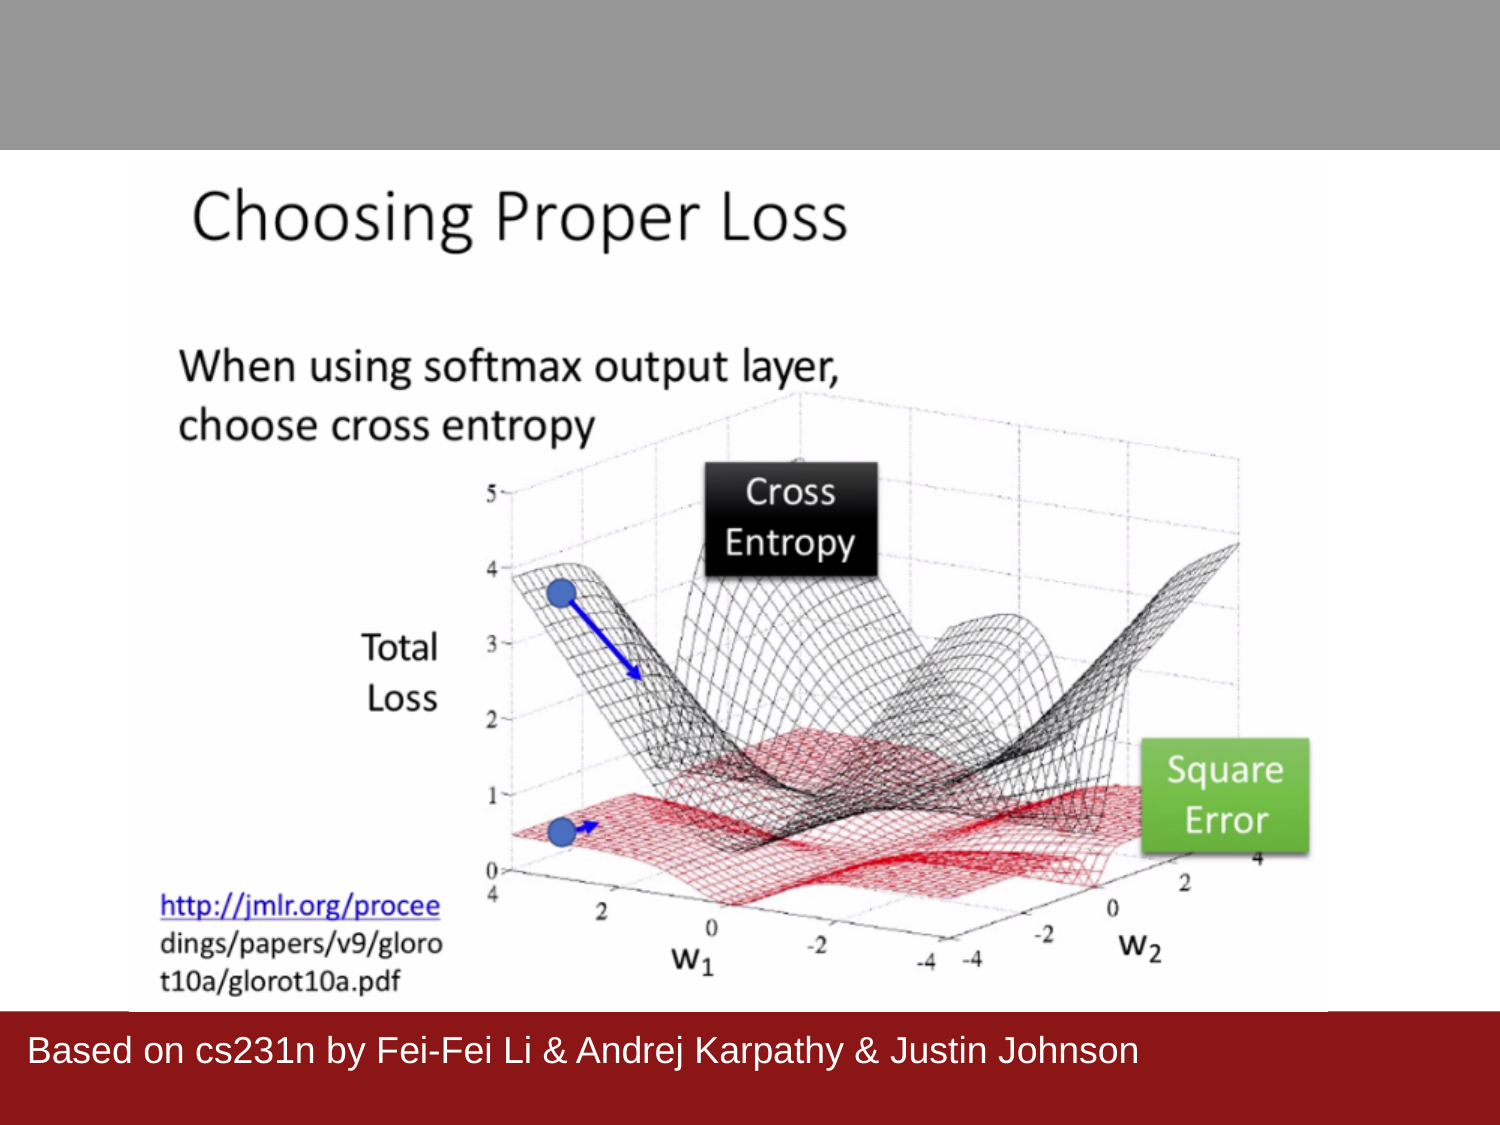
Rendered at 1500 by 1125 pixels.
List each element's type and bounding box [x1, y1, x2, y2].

picture [129, 159, 1329, 1012]
